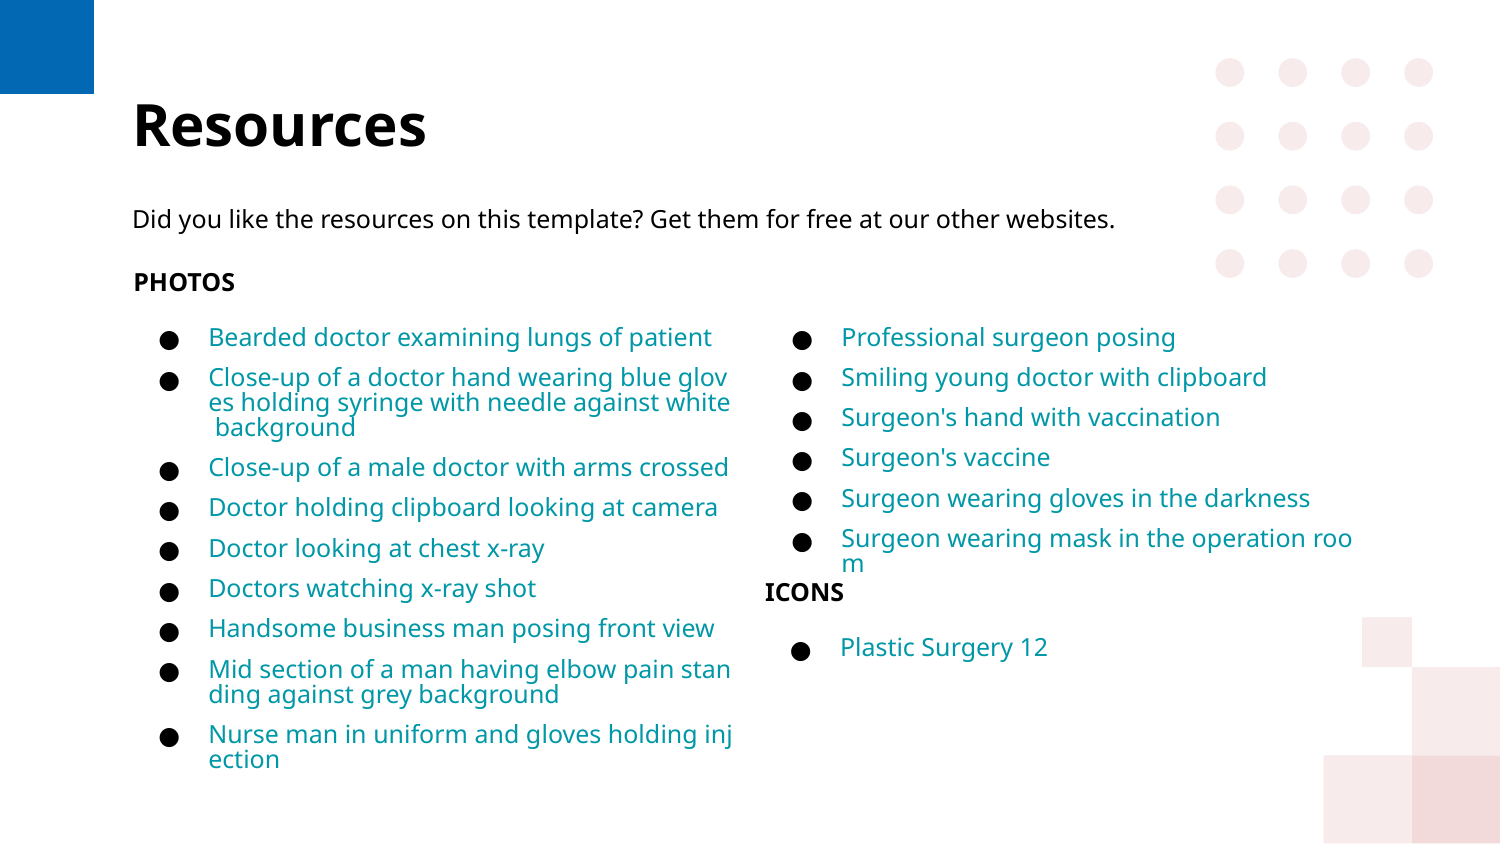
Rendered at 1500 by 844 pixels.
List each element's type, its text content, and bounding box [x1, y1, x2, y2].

list Did you like the resources on this template? Get them for free at our other websites. [116, 189, 1383, 252]
text_box ICONS Plastic Surgery 12 [750, 561, 1383, 673]
title Resources [116, 72, 1383, 167]
text_box Professional surgeon posing Smiling young doctor with clipboard Surgeon's hand with vaccination Surgeon's vaccine Surgeon wearing gloves in the darkness Surgeon wearing mask in the operation room [751, 251, 1385, 747]
text_box PHOTOS Bearded doctor examining lungs of patient Close-up of a doctor hand wearing blue gloves holding syringe with needle against white background Close-up of a male doctor with arms crossed Doctor holding clipboard looking at camera Doctor looking at chest x-ray Doctors watching x-ray shot Handsome business man posing front view Mid section of a man having elbow pain standing against grey background Nurse man in uniform and gloves holding injection [118, 251, 752, 756]
